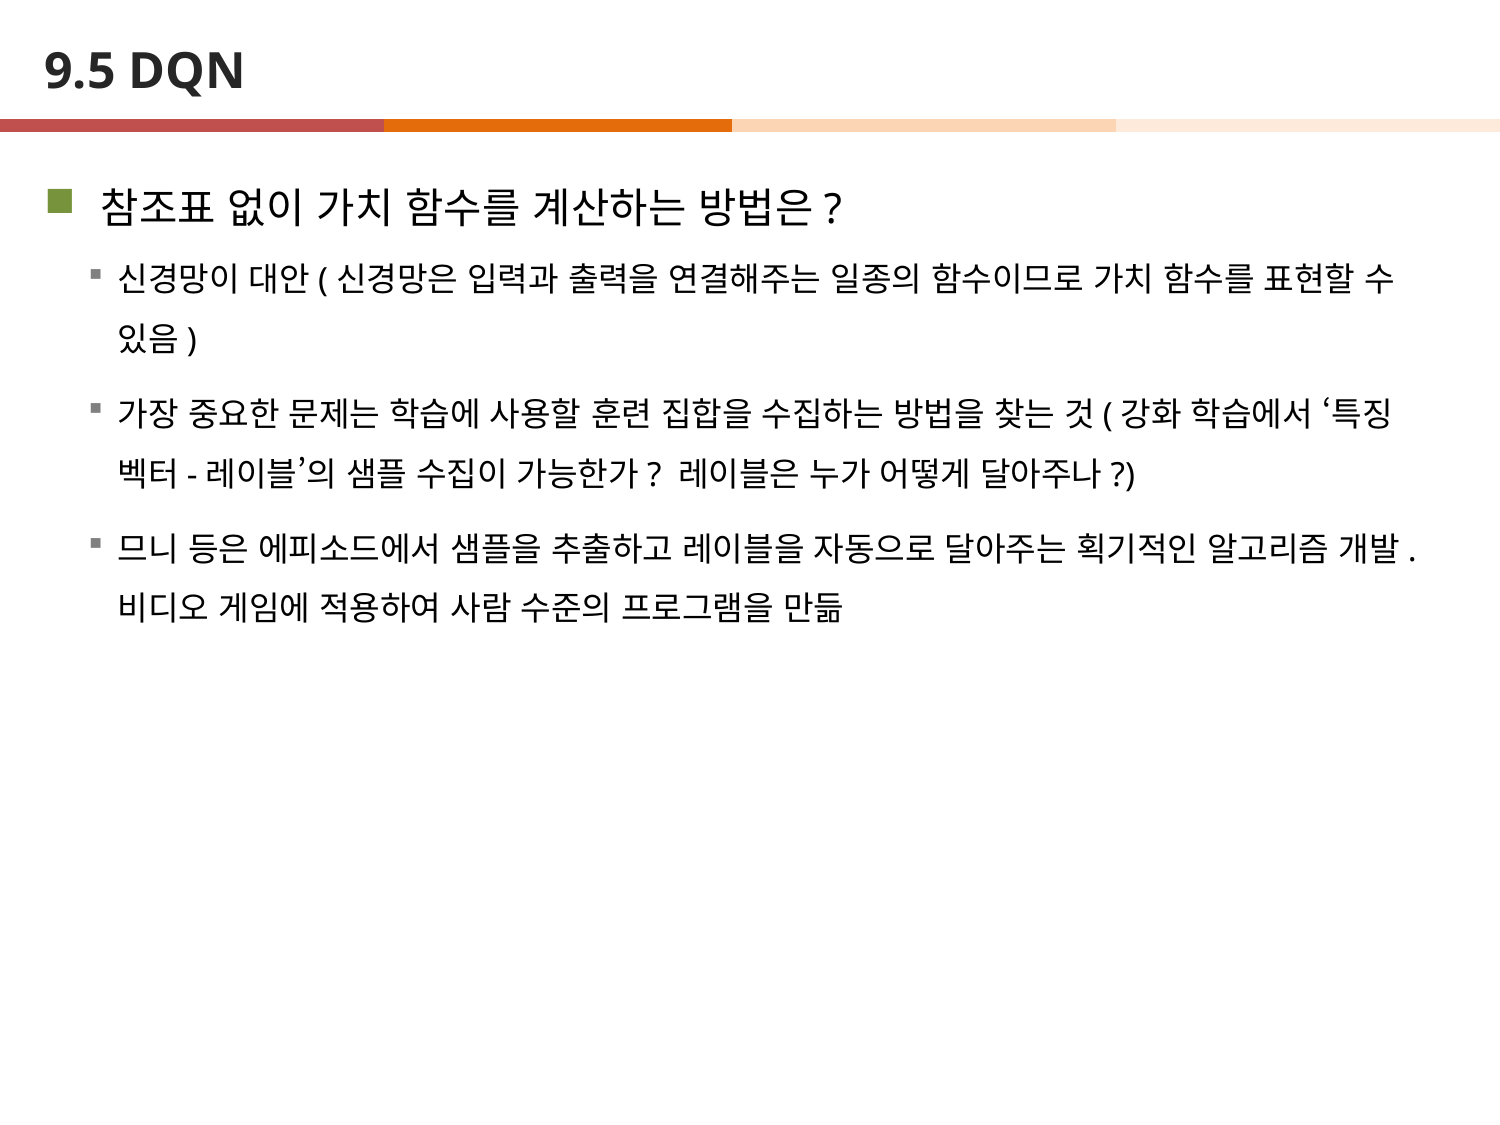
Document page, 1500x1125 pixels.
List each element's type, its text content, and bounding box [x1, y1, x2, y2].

list 참조표 없이 가치 함수를 계산하는 방법은? 신경망이 대안(신경망은 입력과 출력을 연결해주는 일종의 함수이므로 가치 함수를 표현할 수 있음) 가장 중요한 문제는 학습에 사용할 훈련 집합을 수집하는 방법을 찾는 것(강화 학습에서 ‘특징 벡터-레이블’의 샘플 수집이 가능한가? 레이블은 누가 어떻게 달아주나?) 므니 등은 에피소드에서 샘플을 추출하고 레이블을 자동으로 달아주는 획기적인 알고리즘 개발. 비디오 게임에 적용하여 사람 수준의 프로그램을 만듦 [29, 148, 1448, 1083]
title 9.5 DQN [29, 23, 1270, 114]
